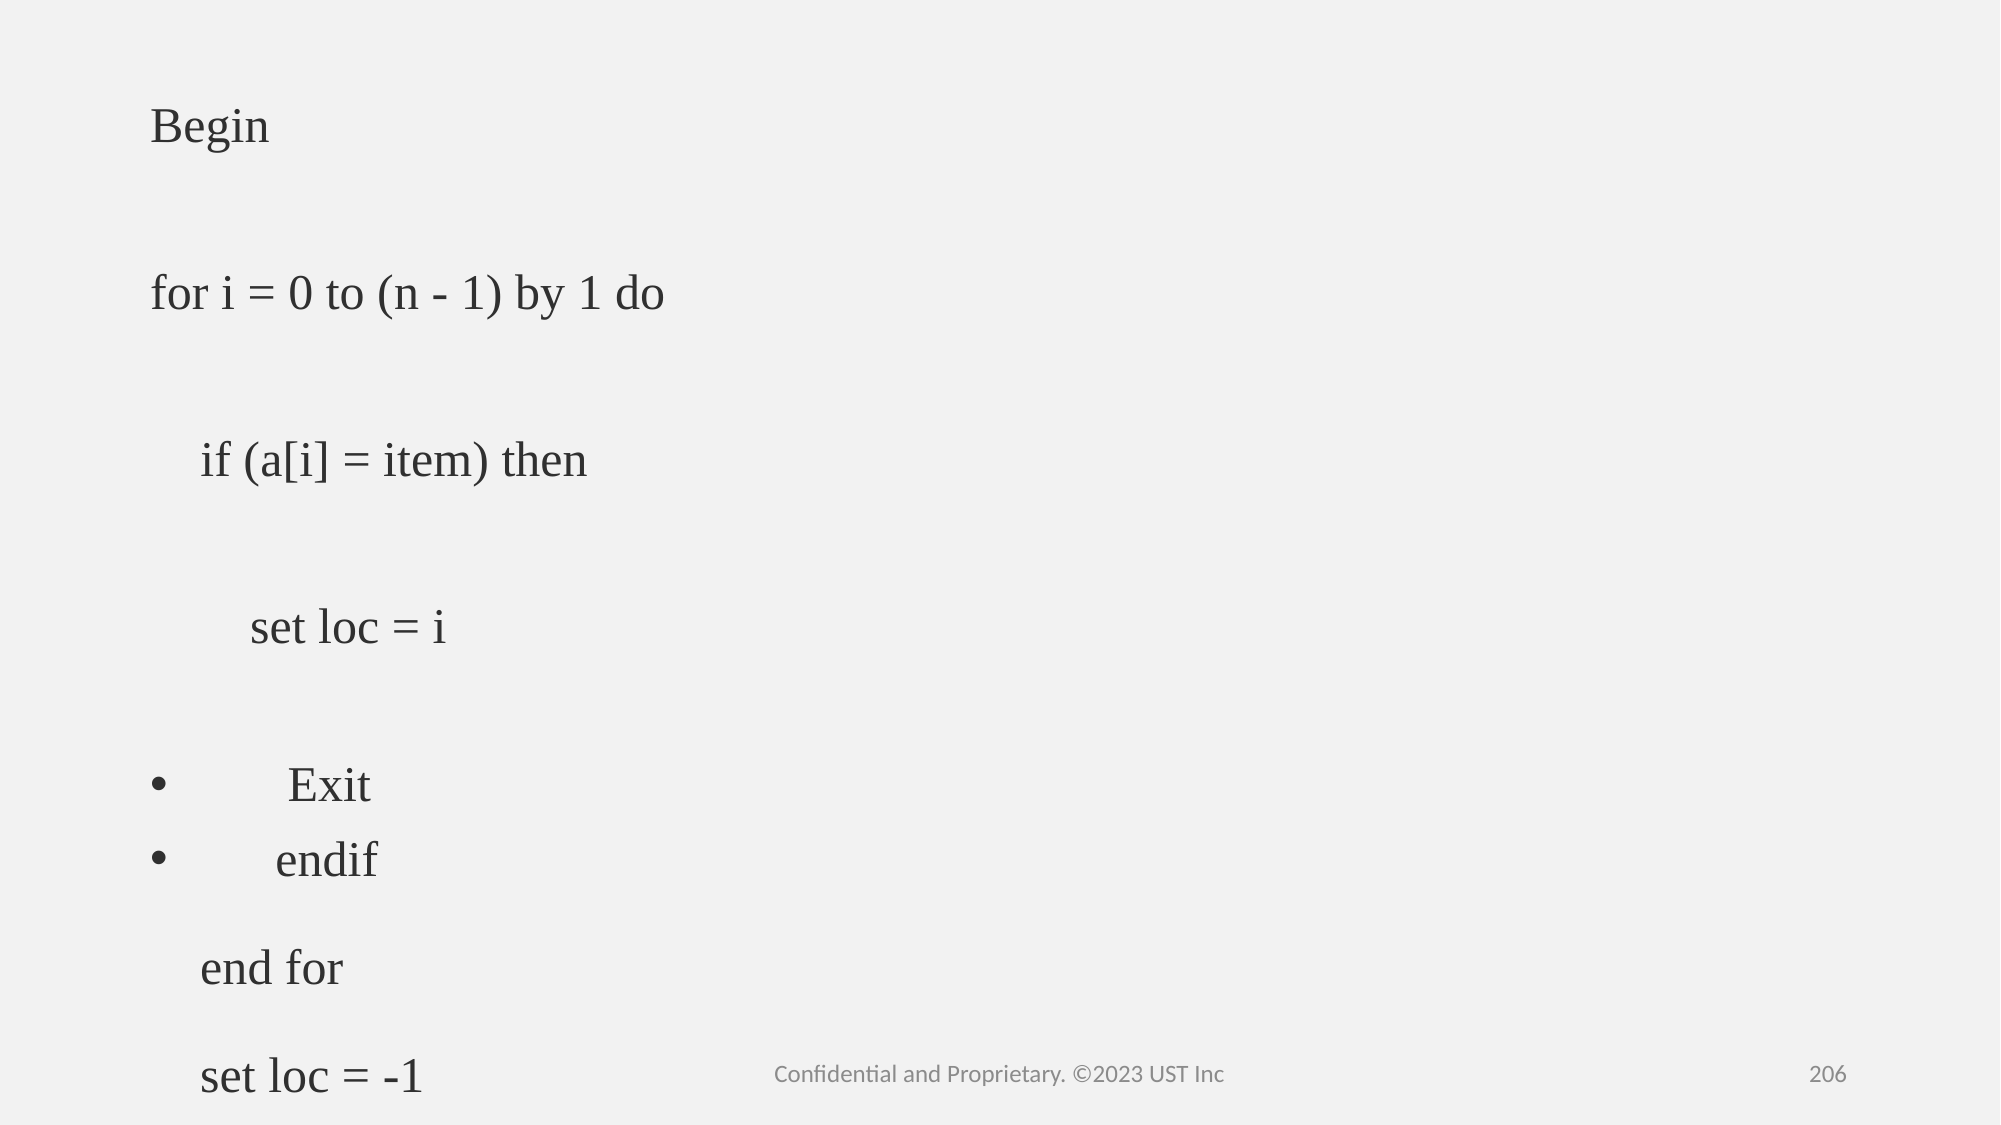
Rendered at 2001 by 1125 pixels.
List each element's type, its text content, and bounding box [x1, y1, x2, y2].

slide_number 206 [1412, 1042, 1863, 1103]
footer Confidential and Proprietary. ©2023 UST Inc [662, 1042, 1338, 1103]
list Begin for i = 0 to (n - 1) by 1 do if (a[i] = item) then set loc = i Exit endif end for set loc = -1 End [135, 91, 2000, 683]
